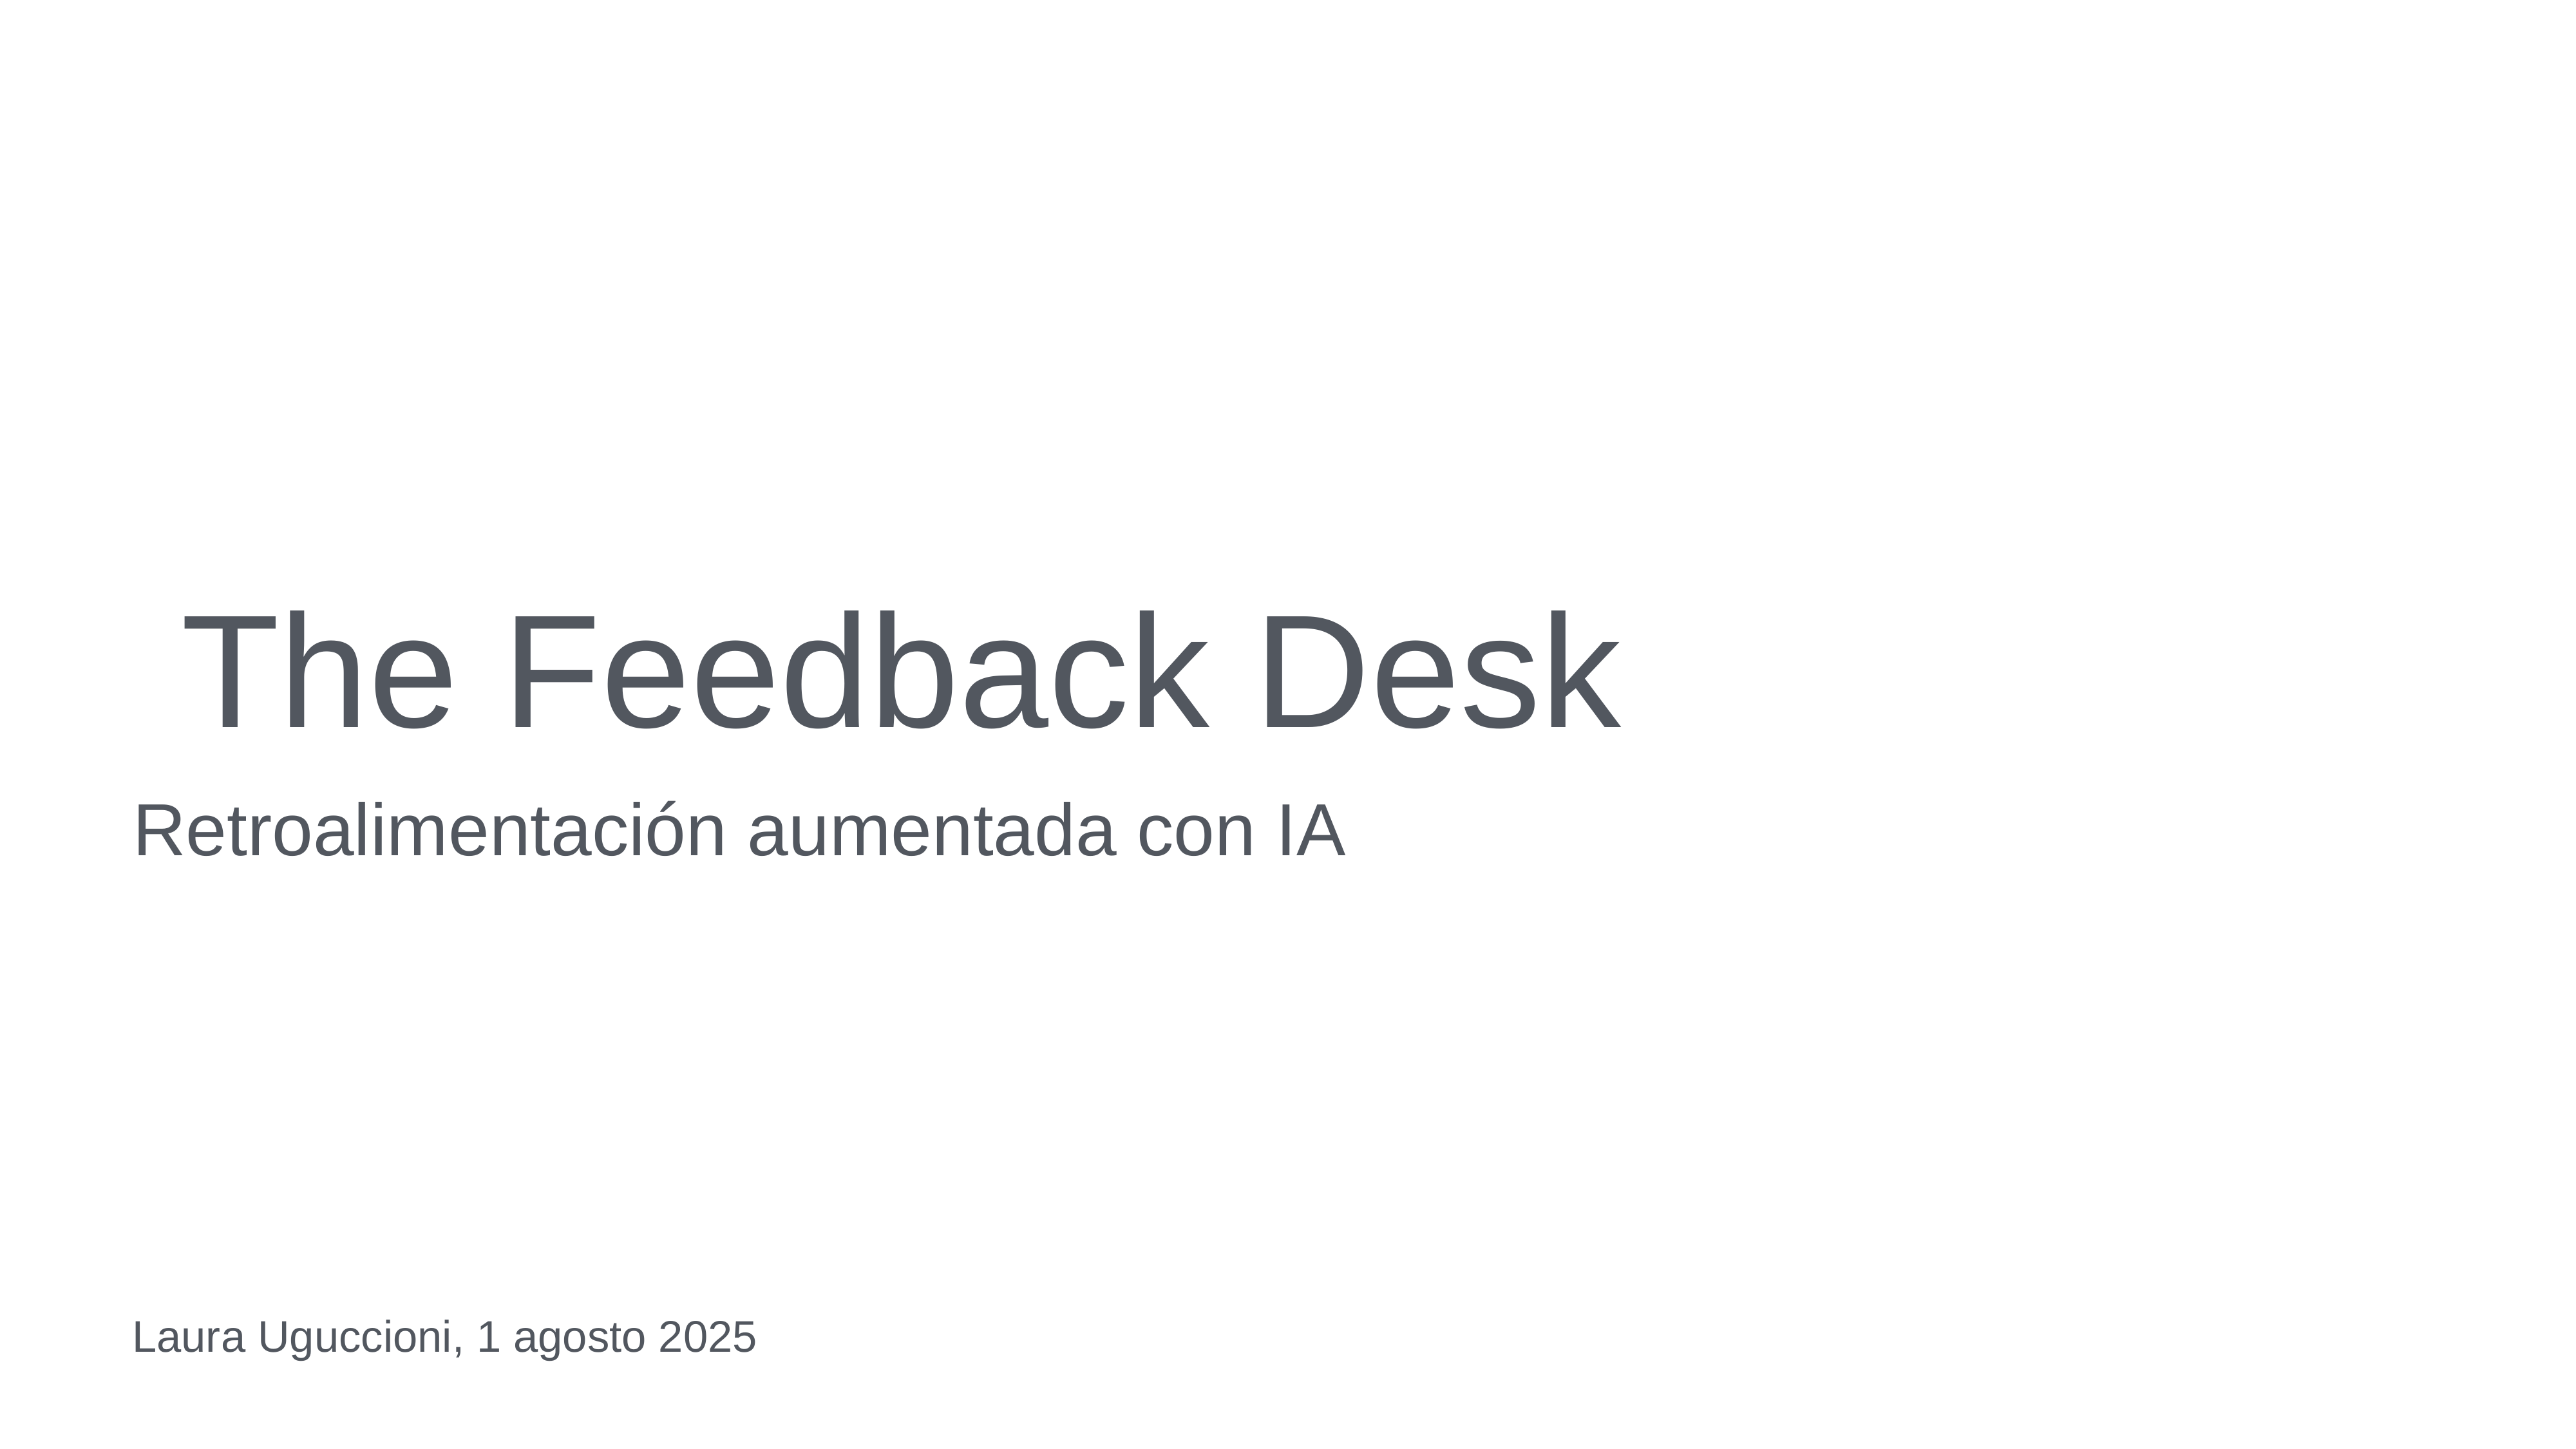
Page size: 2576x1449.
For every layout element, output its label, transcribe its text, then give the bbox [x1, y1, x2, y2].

title The Feedback Desk [127, 276, 2449, 768]
text_box Retroalimentación aumentada con IA [127, 777, 2449, 989]
list Laura Uguccioni, 1 agosto 2025 [127, 1296, 2449, 1367]
